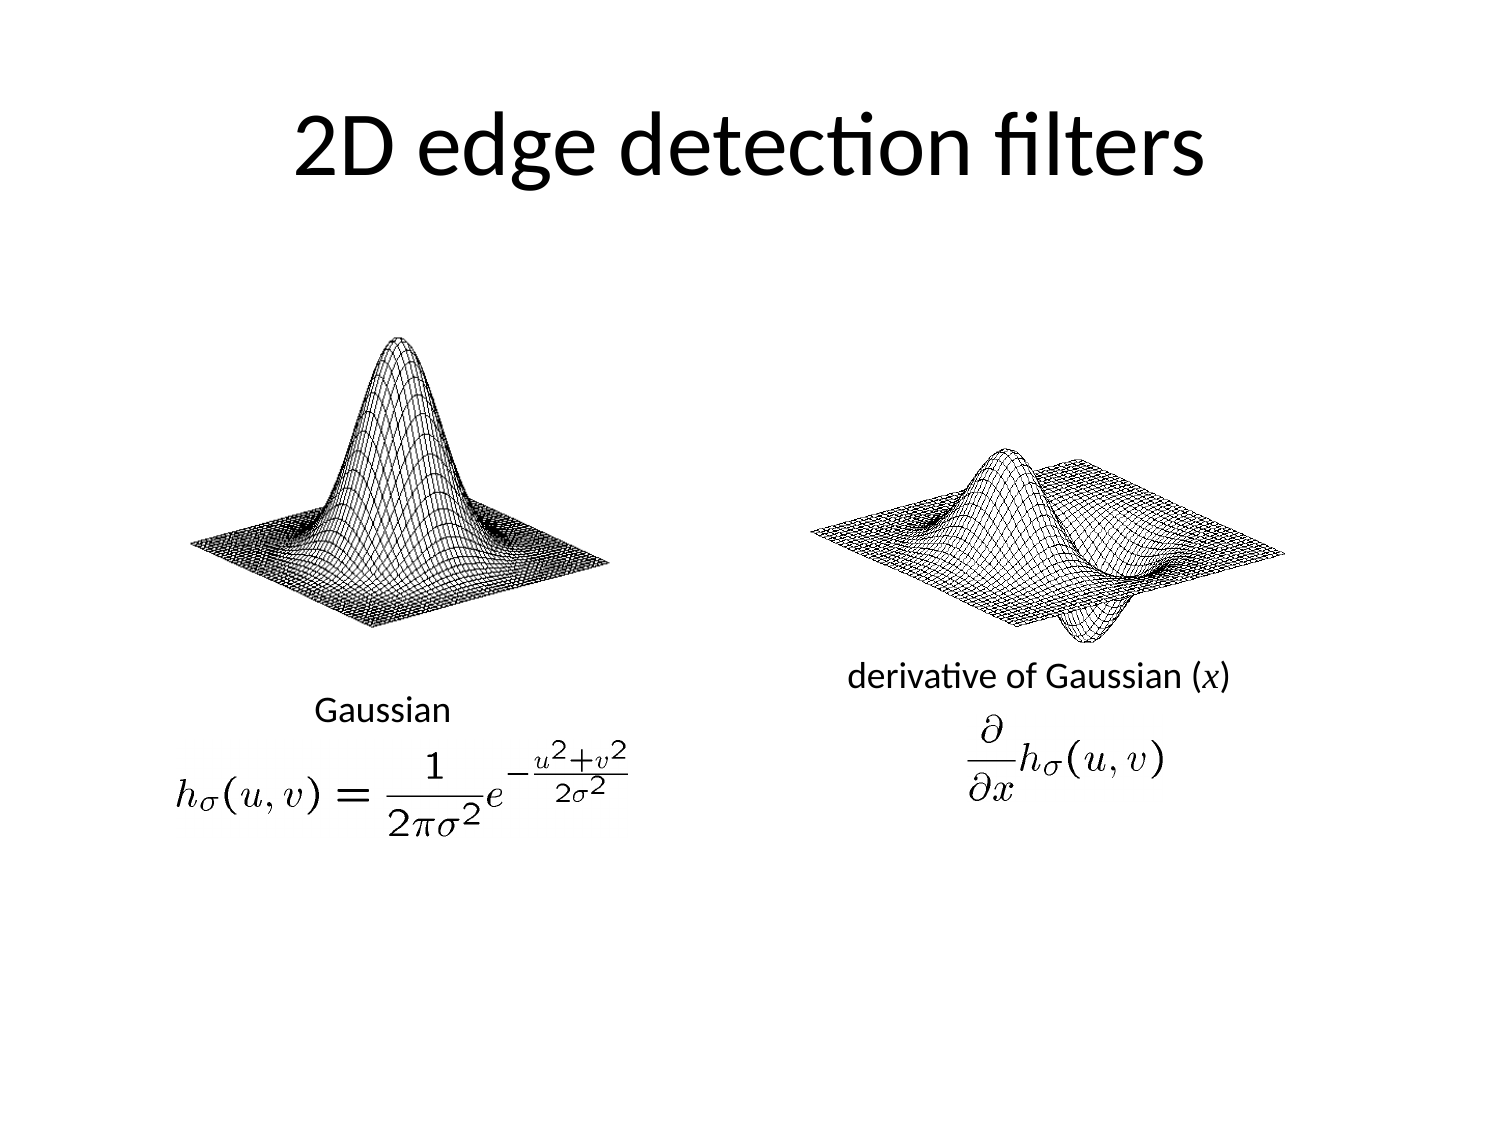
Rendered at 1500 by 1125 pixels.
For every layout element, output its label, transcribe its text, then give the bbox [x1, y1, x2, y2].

text_box derivative of Gaussian (x) [832, 663, 1246, 704]
picture [176, 738, 628, 838]
picture [967, 714, 1163, 802]
text_box Gaussian [299, 677, 467, 737]
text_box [799, 437, 1294, 654]
title 2D edge detection filters [75, 45, 1425, 233]
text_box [174, 324, 624, 641]
